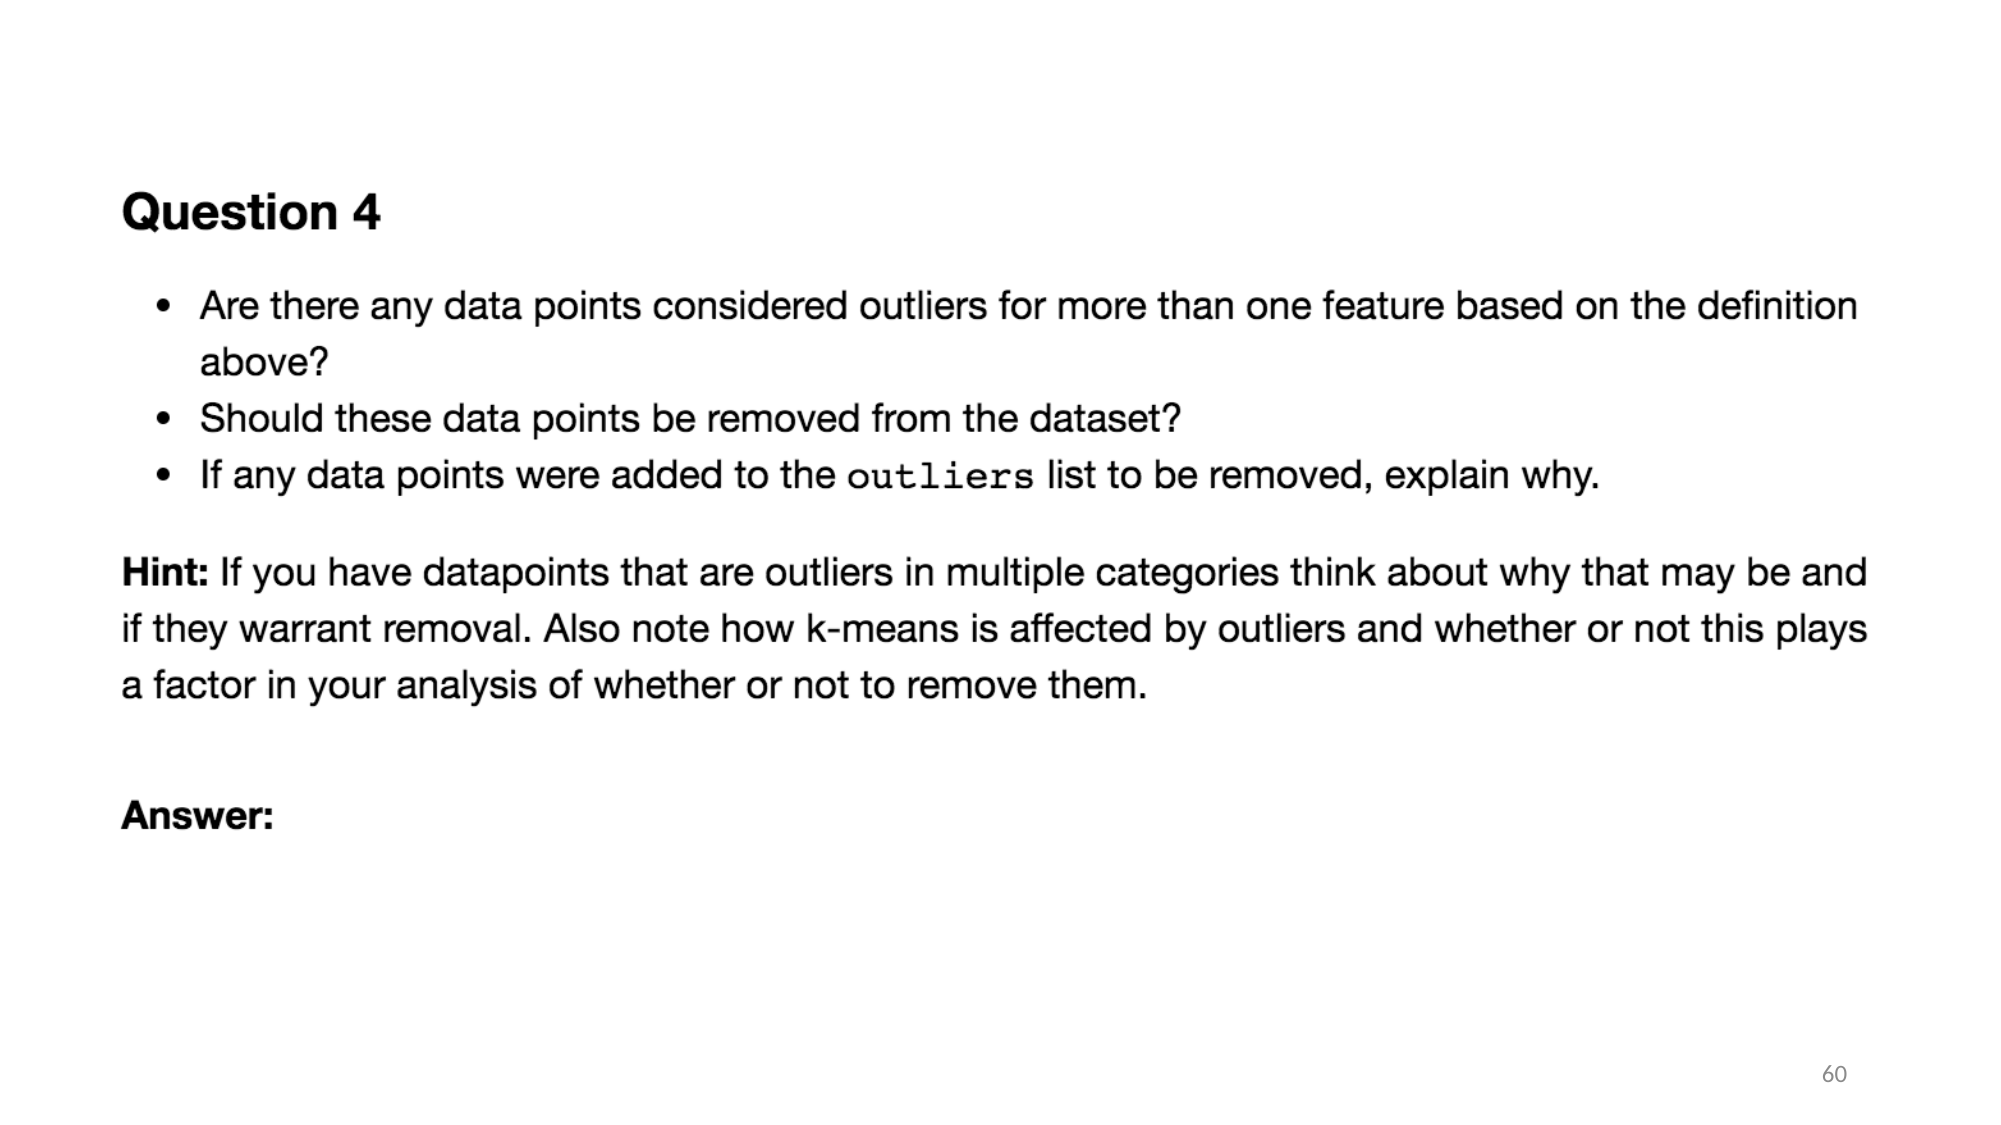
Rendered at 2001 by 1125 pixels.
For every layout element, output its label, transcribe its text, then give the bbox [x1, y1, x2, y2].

slide_number 60 [1412, 1042, 1863, 1103]
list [93, 168, 1907, 865]
